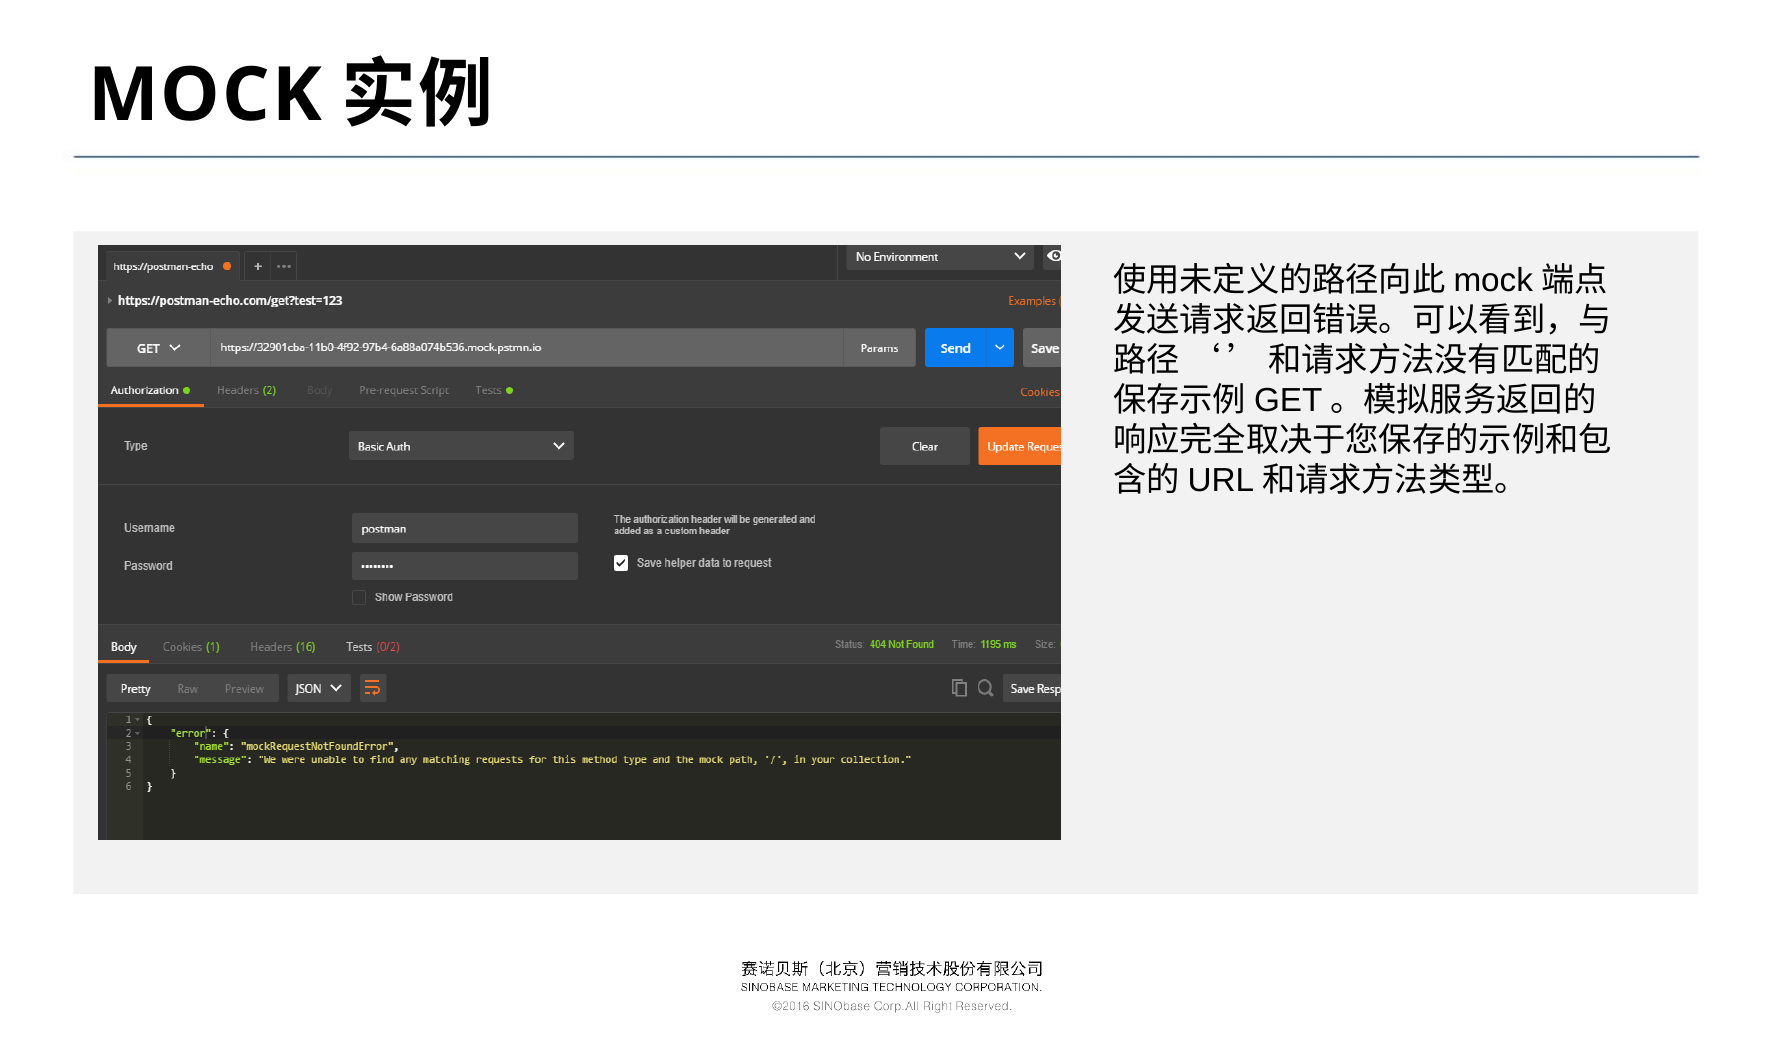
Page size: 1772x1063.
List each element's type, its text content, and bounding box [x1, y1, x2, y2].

title MOCK实例 [73, 43, 1234, 150]
text_box 使用未定义的路径向此mock端点发送请求返回错误。可以看到，与路径 ‘ ’ 和请求方法没有匹配的保存示例GET。模拟服务返回的响应完全取决于您保存的示例和包含的URL和请求方法类型。 [1098, 250, 1636, 506]
picture [0, 0, 1772, 1063]
